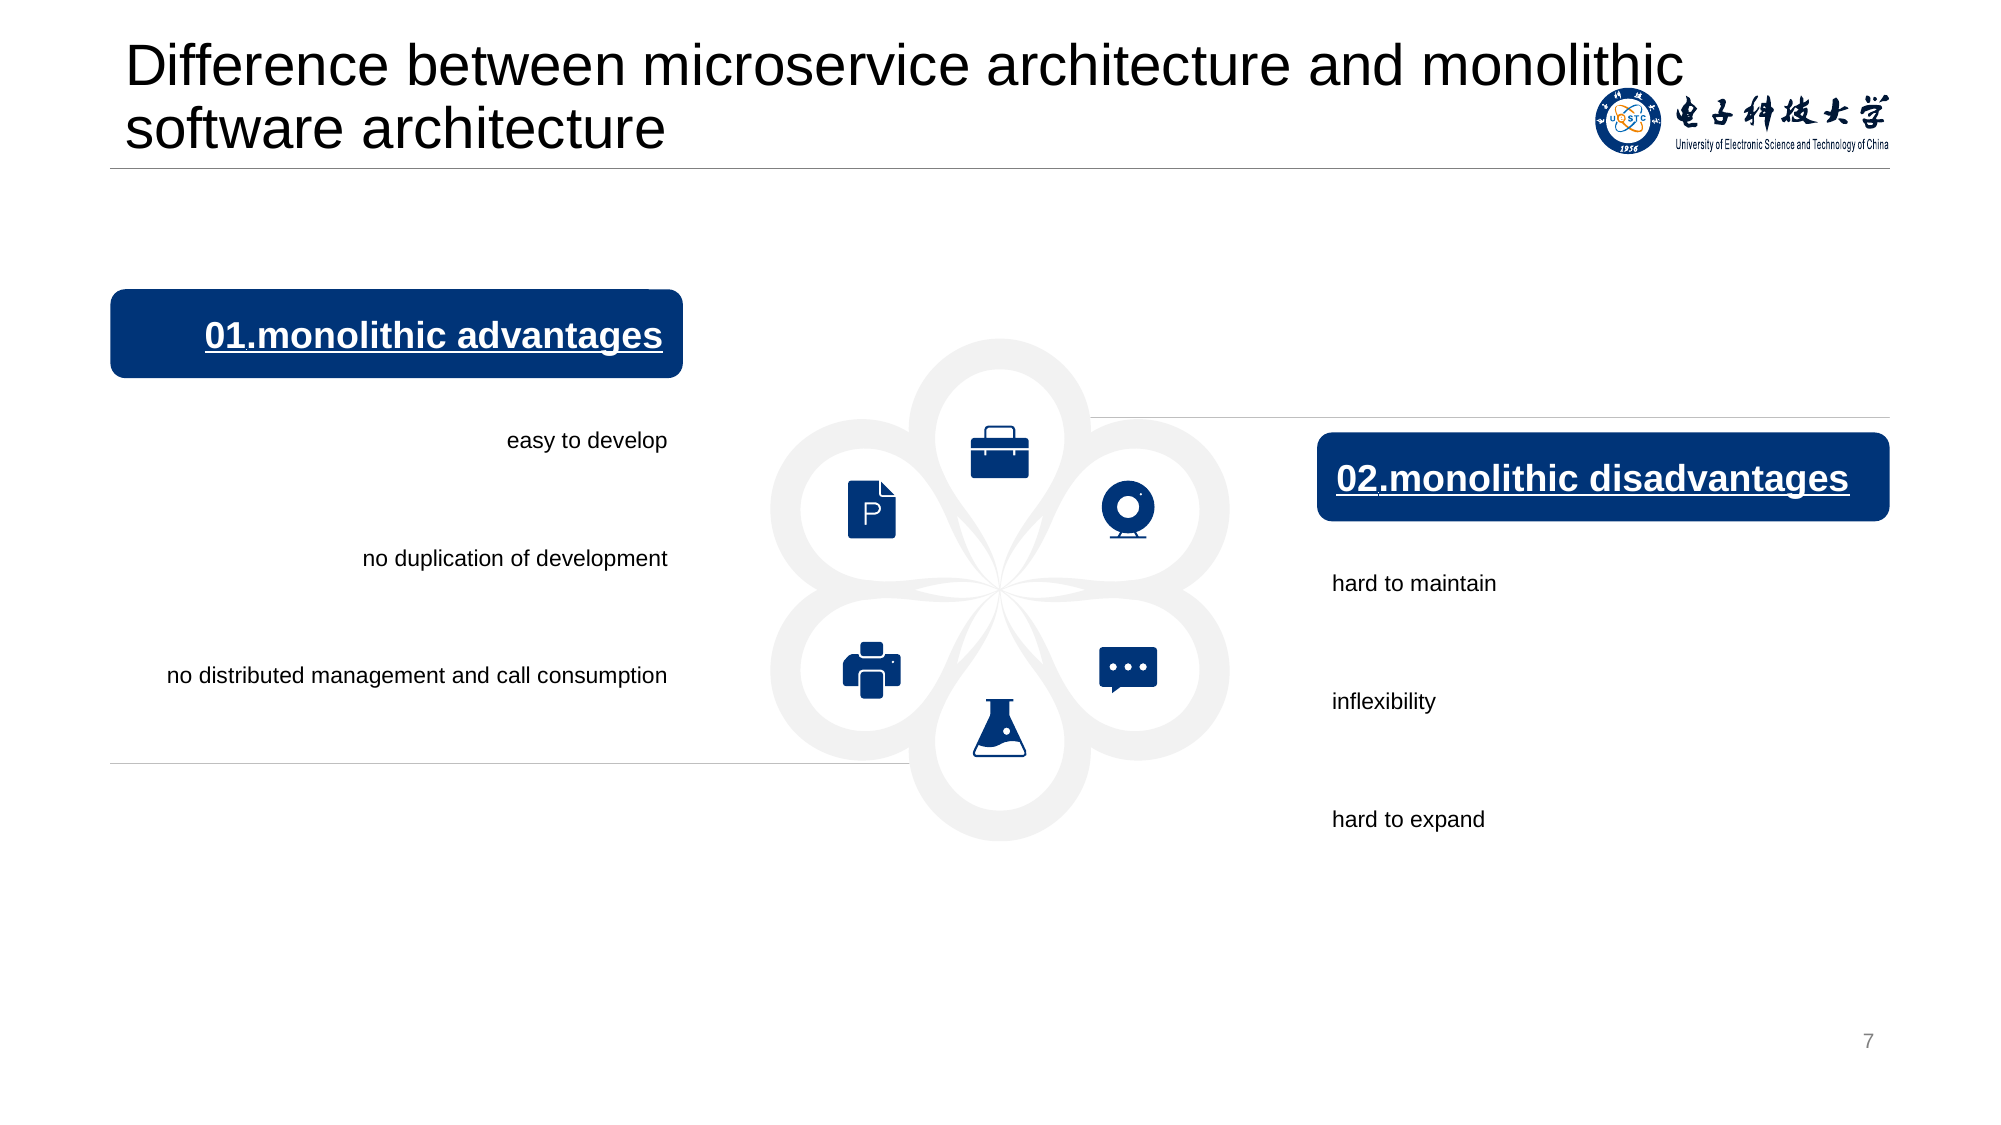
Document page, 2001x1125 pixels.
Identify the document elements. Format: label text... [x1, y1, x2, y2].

title Difference between microservice architecture and monolithic software architecture [109, 0, 1890, 169]
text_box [110, 289, 1890, 891]
slide_number 7 [1412, 1023, 1890, 1058]
